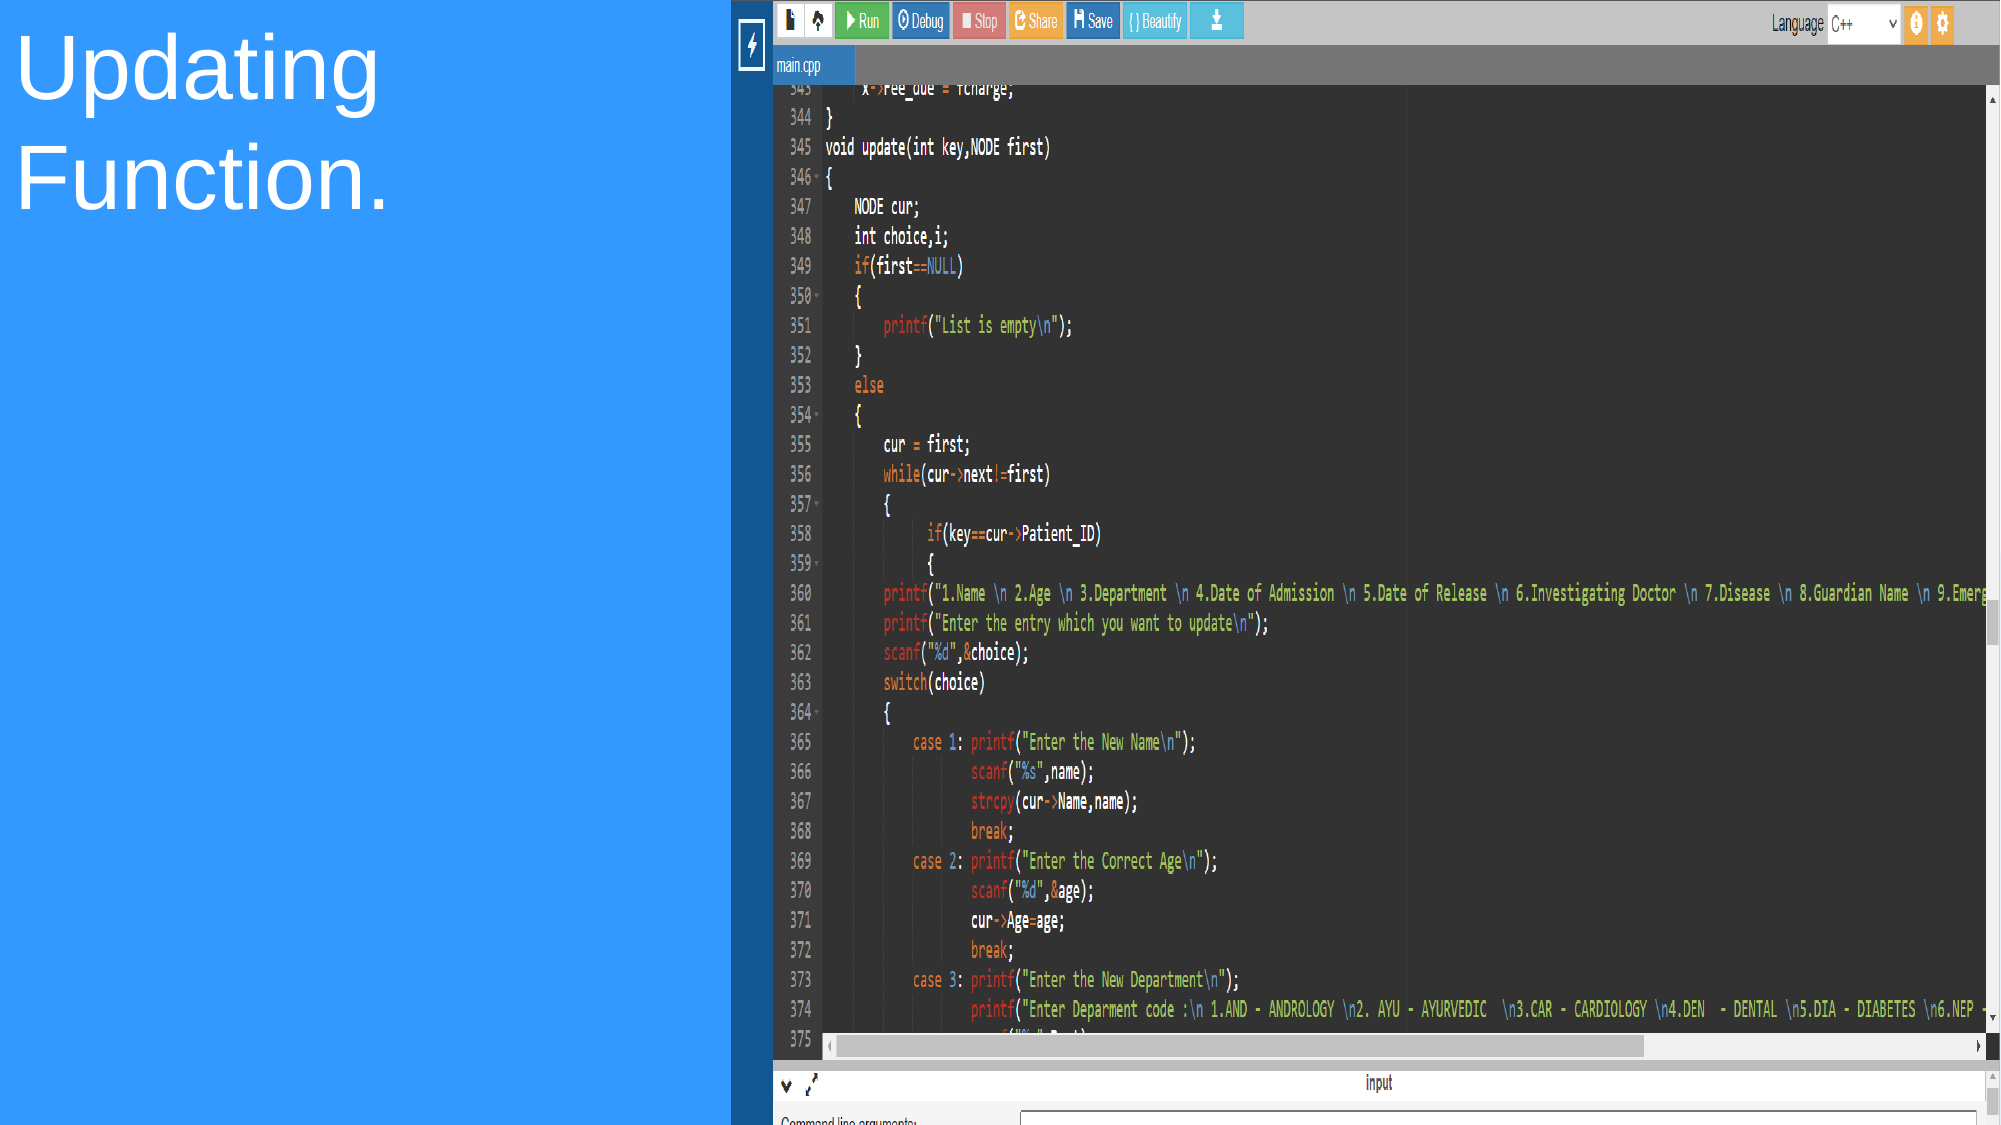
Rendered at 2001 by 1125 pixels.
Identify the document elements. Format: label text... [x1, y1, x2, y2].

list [731, 0, 2000, 1125]
list Updating Function. [0, 0, 731, 1125]
